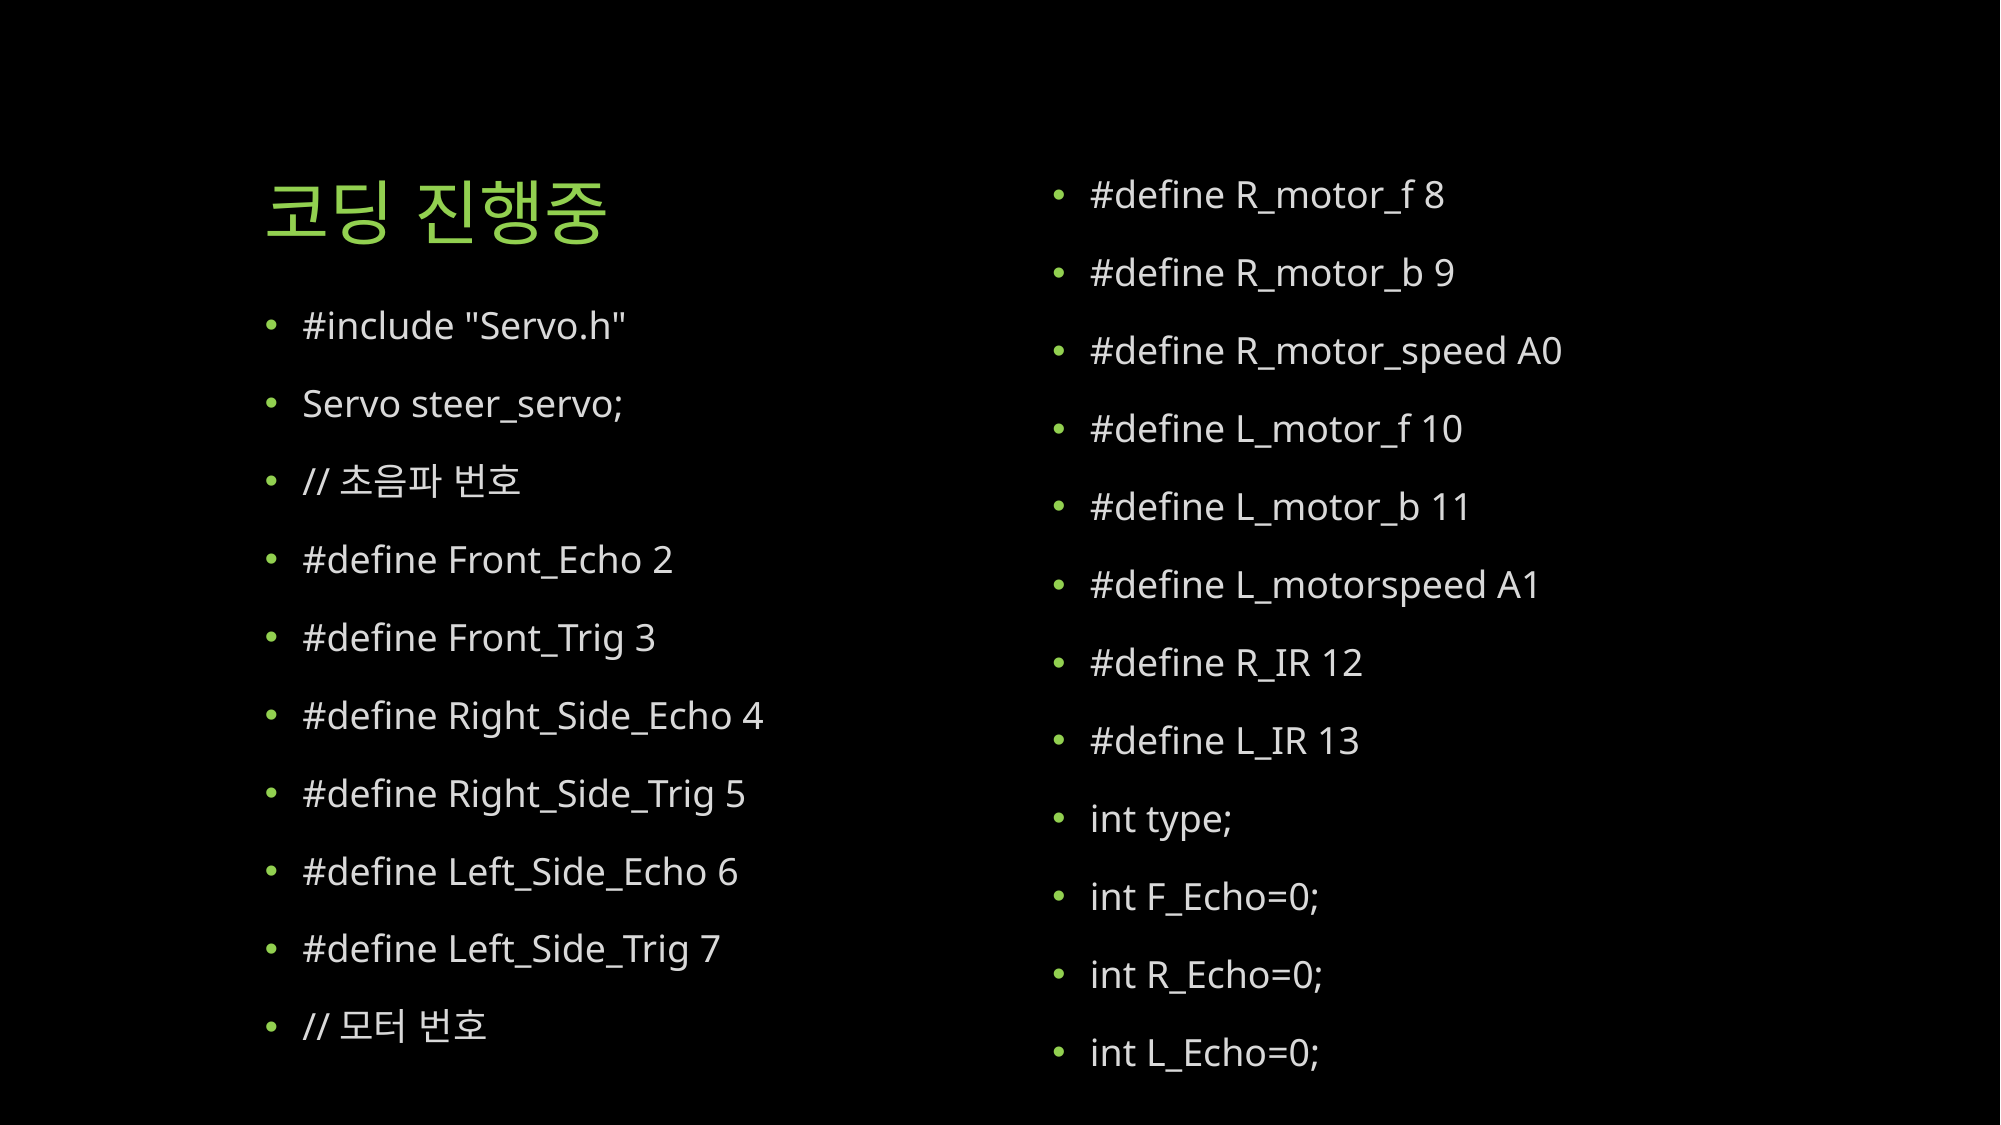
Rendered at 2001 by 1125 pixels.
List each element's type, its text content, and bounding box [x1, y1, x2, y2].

list #include "Servo.h" Servo steer_servo; //초음파 번호 #define Front_Echo 2 #define Front_Trig 3 #define Right_Side_Echo 4 #define Right_Side_Trig 5 #define Left_Side_Echo 6 #define Left_Side_Trig 7 //모터 번호 [249, 299, 963, 1000]
title 코딩 진행중 [249, 75, 1750, 263]
list #define R_motor_f 8 #define R_motor_b 9 #define R_motor_speed A0 #define L_motor_f 10 #define L_motor_b 11 #define L_motorspeed A1 #define R_IR 12 #define L_IR 13 int type; int F_Echo=0; int R_Echo=0; int L_Echo=0; [1037, 168, 1750, 870]
